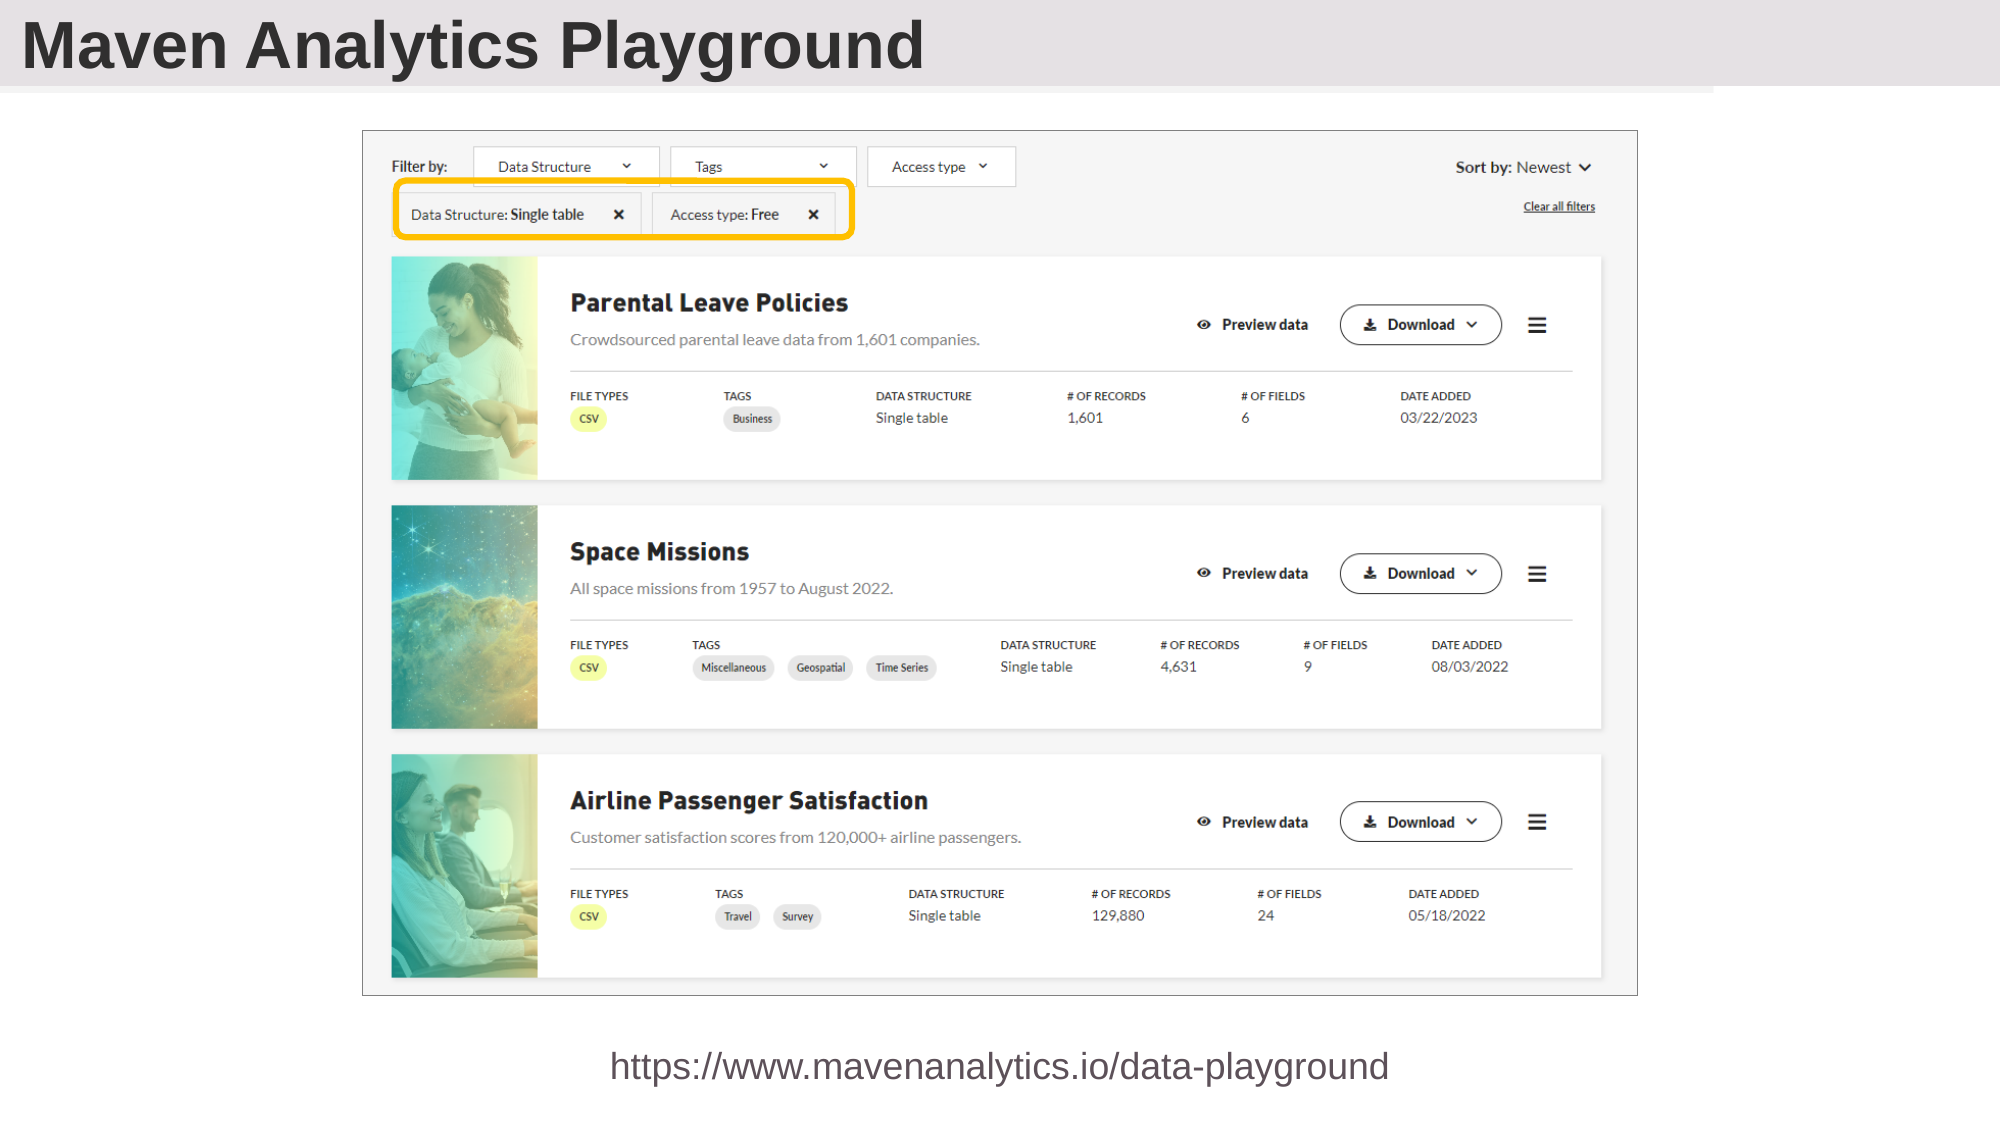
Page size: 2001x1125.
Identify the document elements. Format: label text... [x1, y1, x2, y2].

title Maven Analytics Playground [0, 0, 2000, 86]
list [362, 130, 1638, 996]
list https://www.mavenanalytics.io/data-playground [115, 1017, 1885, 1112]
